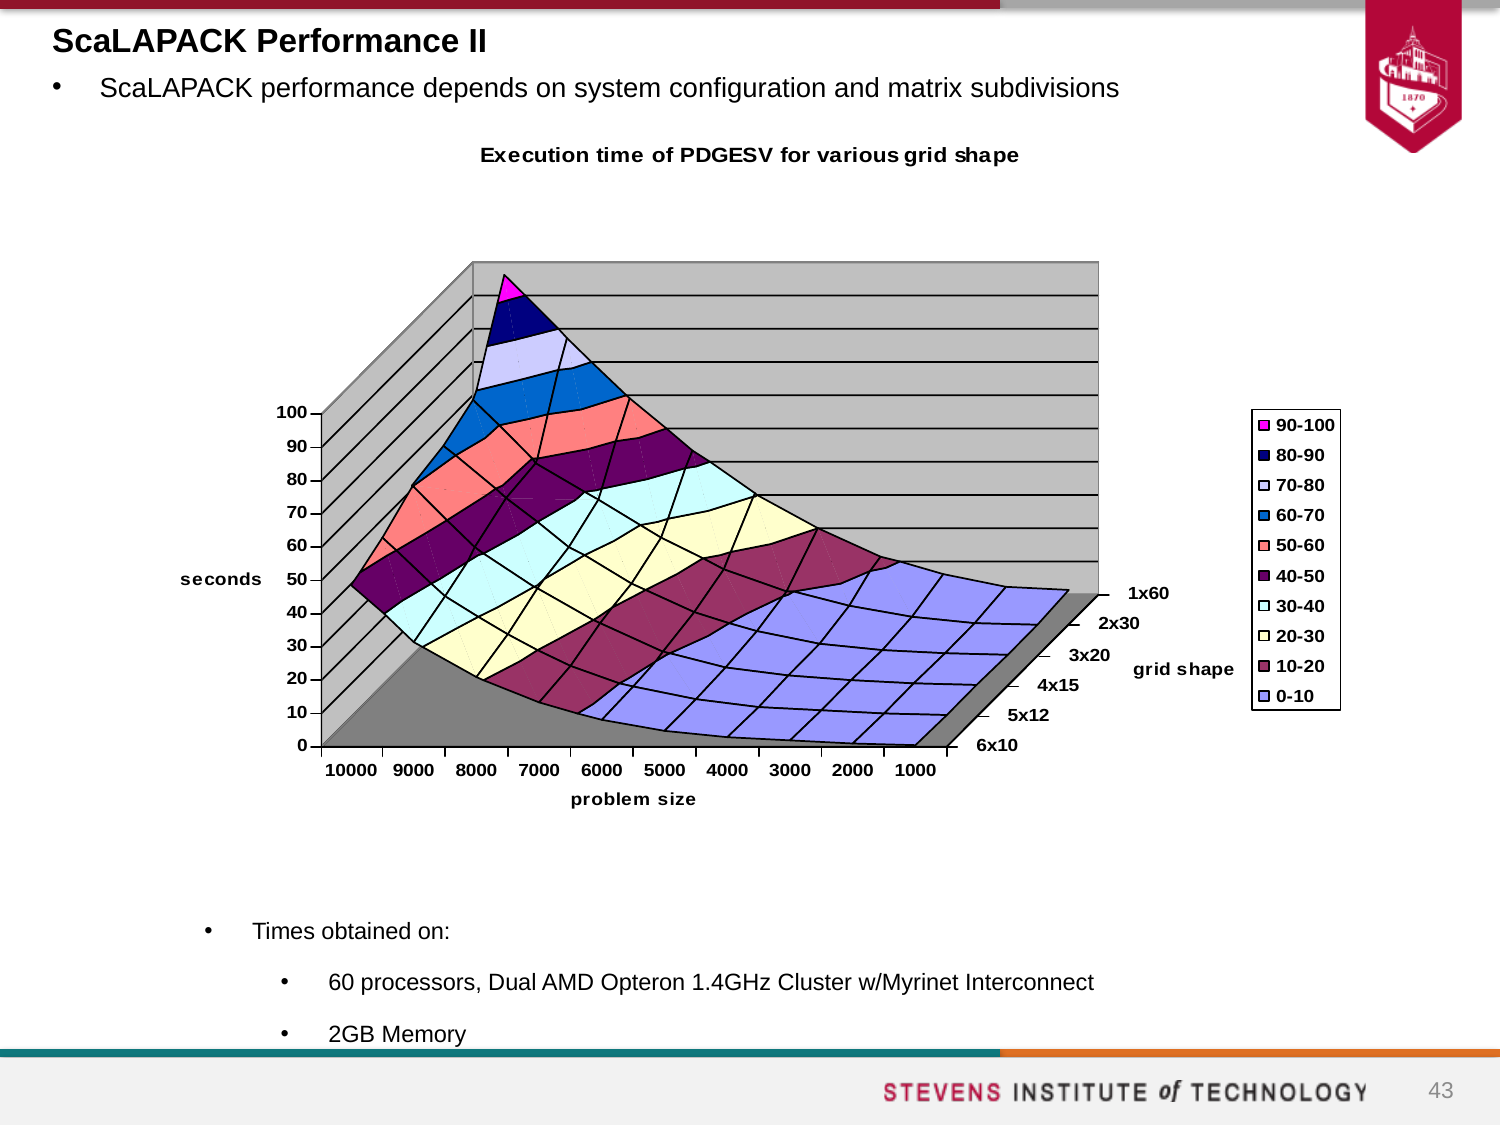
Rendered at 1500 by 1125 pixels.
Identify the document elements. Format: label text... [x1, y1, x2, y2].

picture [143, 114, 1357, 937]
slide_number 43 [1401, 1059, 1481, 1120]
list ScaLAPACK performance depends on system configuration and matrix subdivisions Times obtained on: 60 processors, Dual AMD Opteron 1.4GHz Cluster w/Myrinet Interconnect 2GB Memory [37, 62, 1463, 1057]
title ScaLAPACK Performance II [37, 12, 1363, 62]
